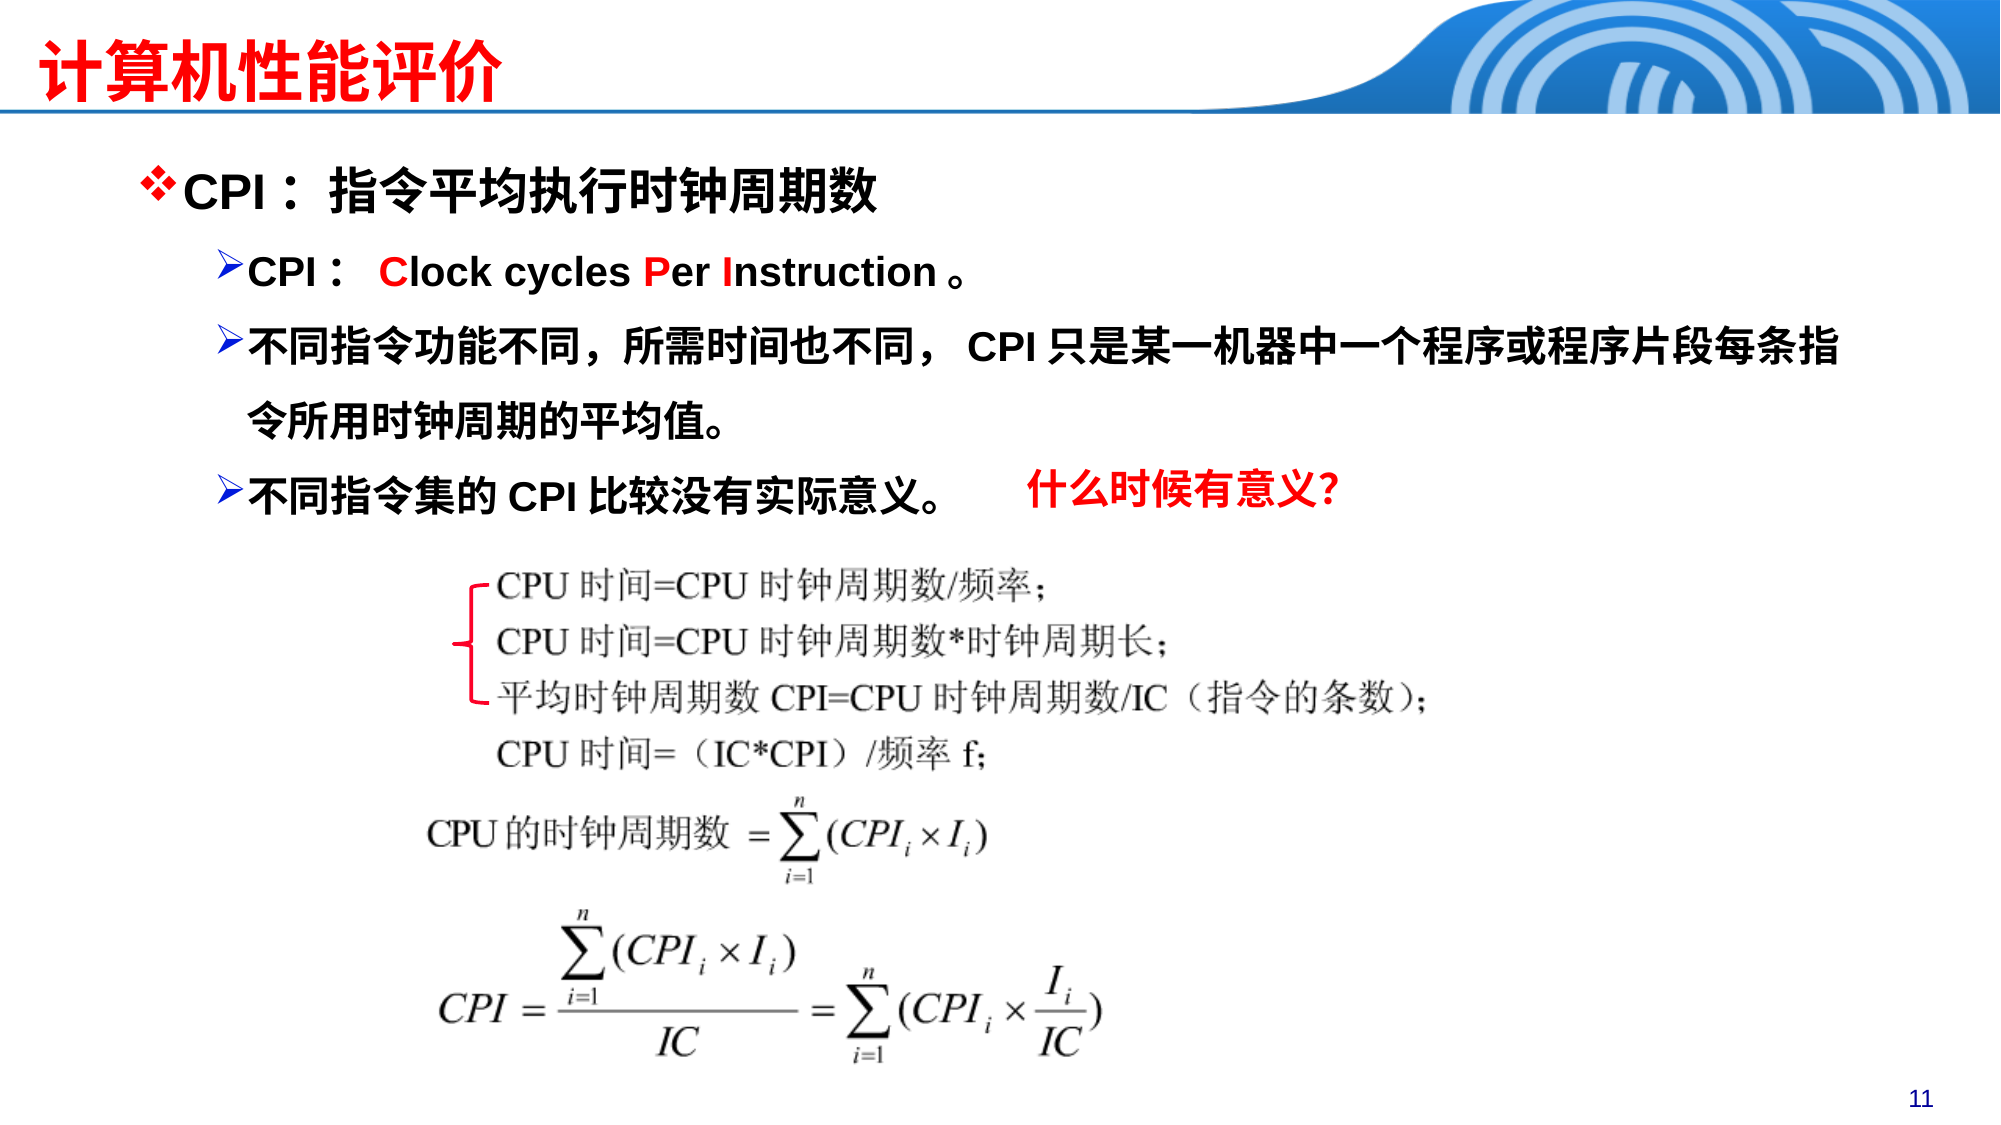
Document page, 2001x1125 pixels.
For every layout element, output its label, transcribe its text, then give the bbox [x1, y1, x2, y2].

picture [416, 554, 1461, 1071]
list CPI：指令平均执行时钟周期数 CPI：Clock cycles Per Instruction。 不同指令功能不同，所需时间也不同，CPI只是某一机器中一个程序或程序片段每条指令所用时钟周期的平均值。 不同指令集的CPI比较没有实际意义。 [125, 124, 1863, 529]
text_box 什么时候有意义？ [1011, 462, 1437, 521]
picture [0, 0, 2000, 114]
text_box 计算机性能评价 [27, 36, 1178, 115]
